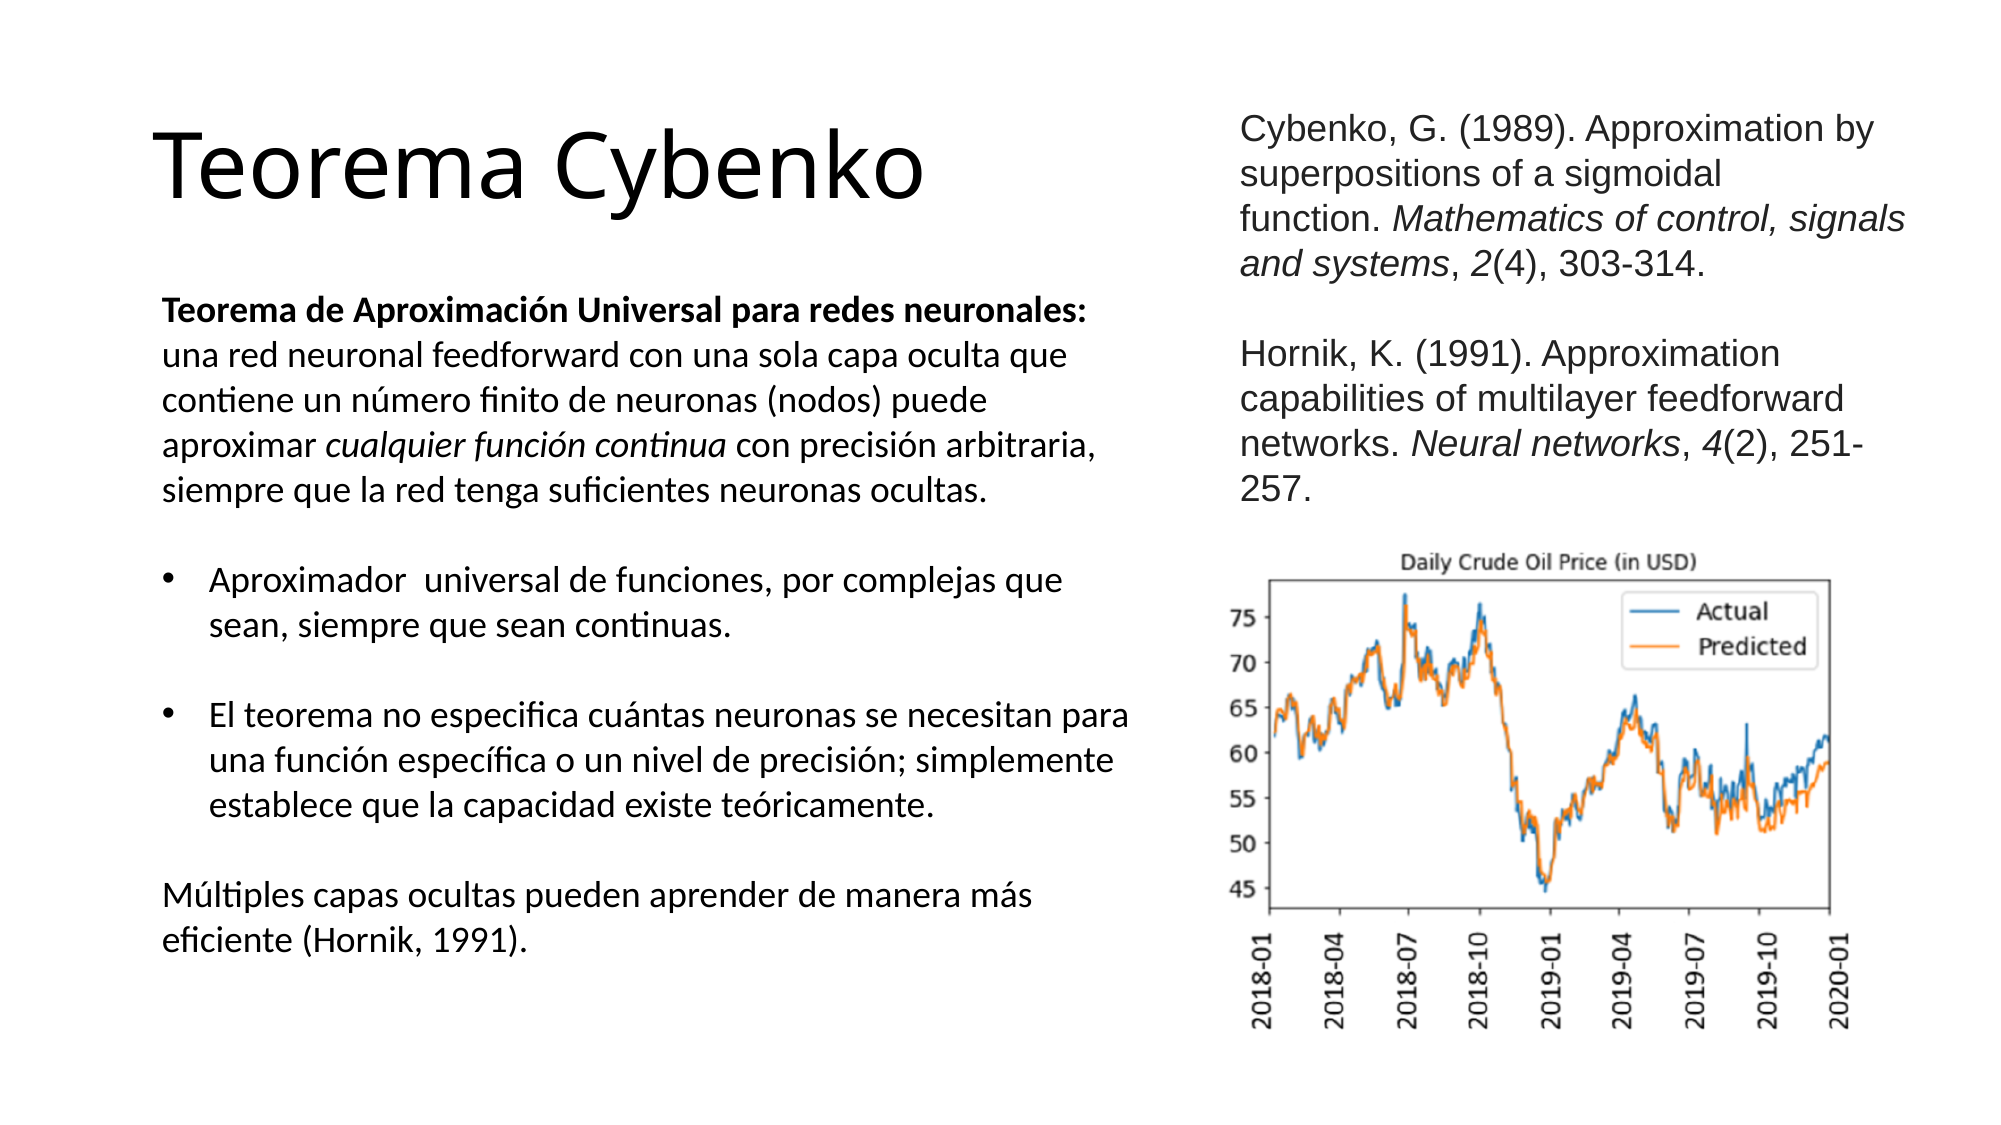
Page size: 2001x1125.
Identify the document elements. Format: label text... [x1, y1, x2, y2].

picture [1156, 540, 1924, 1045]
text_box Teorema de Aproximación Universal para redes neuronales: una red neuronal feedforward con una sola capa oculta que contiene un número finito de neuronas (nodos) puede aproximar cualquier función continua con precisión arbitraria, siempre que la red tenga suficientes neuronas ocultas. Aproximador universal de funciones, por complejas que sean, siempre que sean continuas. El teorema no especifica cuántas neuronas se necesitan para una función específica o un nivel de precisión; simplemente establece que la capacidad existe teóricamente. Múltiples capas ocultas pueden aprender de manera más eficiente (Hornik, 1991). [147, 277, 1148, 967]
title Teorema Cybenko [137, 59, 1863, 278]
text_box Cybenko, G. (1989). Approximation by superpositions of a sigmoidal function. Mathematics of control, signals and systems, 2(4), 303-314. Hornik, K. (1991). Approximation capabilities of multilayer feedforward networks. Neural networks, 4(2), 251-257. [1225, 96, 1947, 516]
